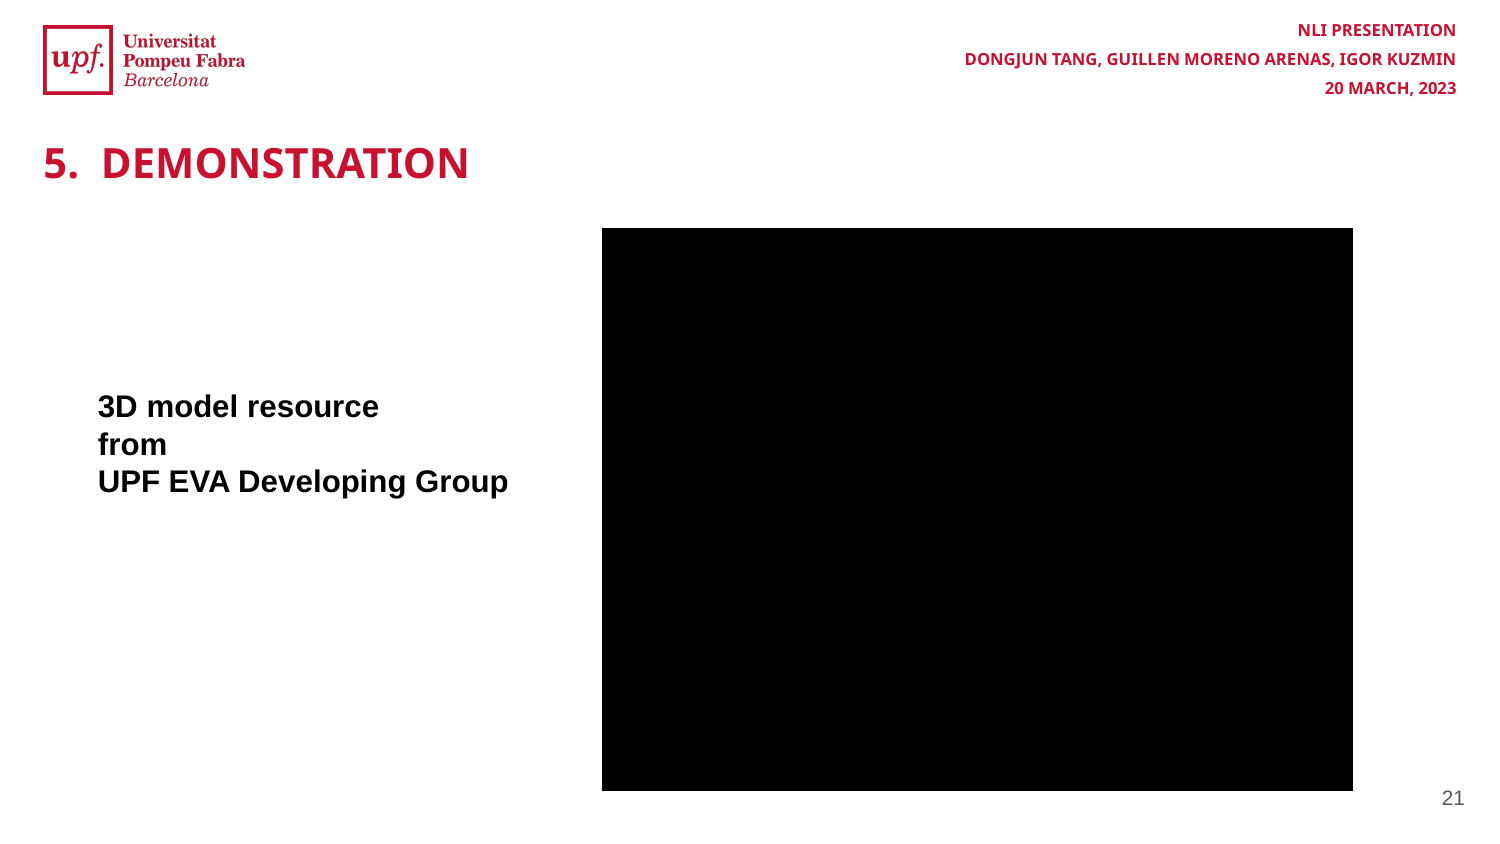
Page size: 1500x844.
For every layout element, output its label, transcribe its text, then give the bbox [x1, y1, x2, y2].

text_box 5. DEMONSTRATION [43, 122, 1315, 203]
text_box 3D model resource from UPF EVA Developing Group [82, 371, 578, 514]
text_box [43, 20, 1460, 100]
slide_number ‹#› [1389, 764, 1480, 830]
picture [602, 227, 1353, 791]
